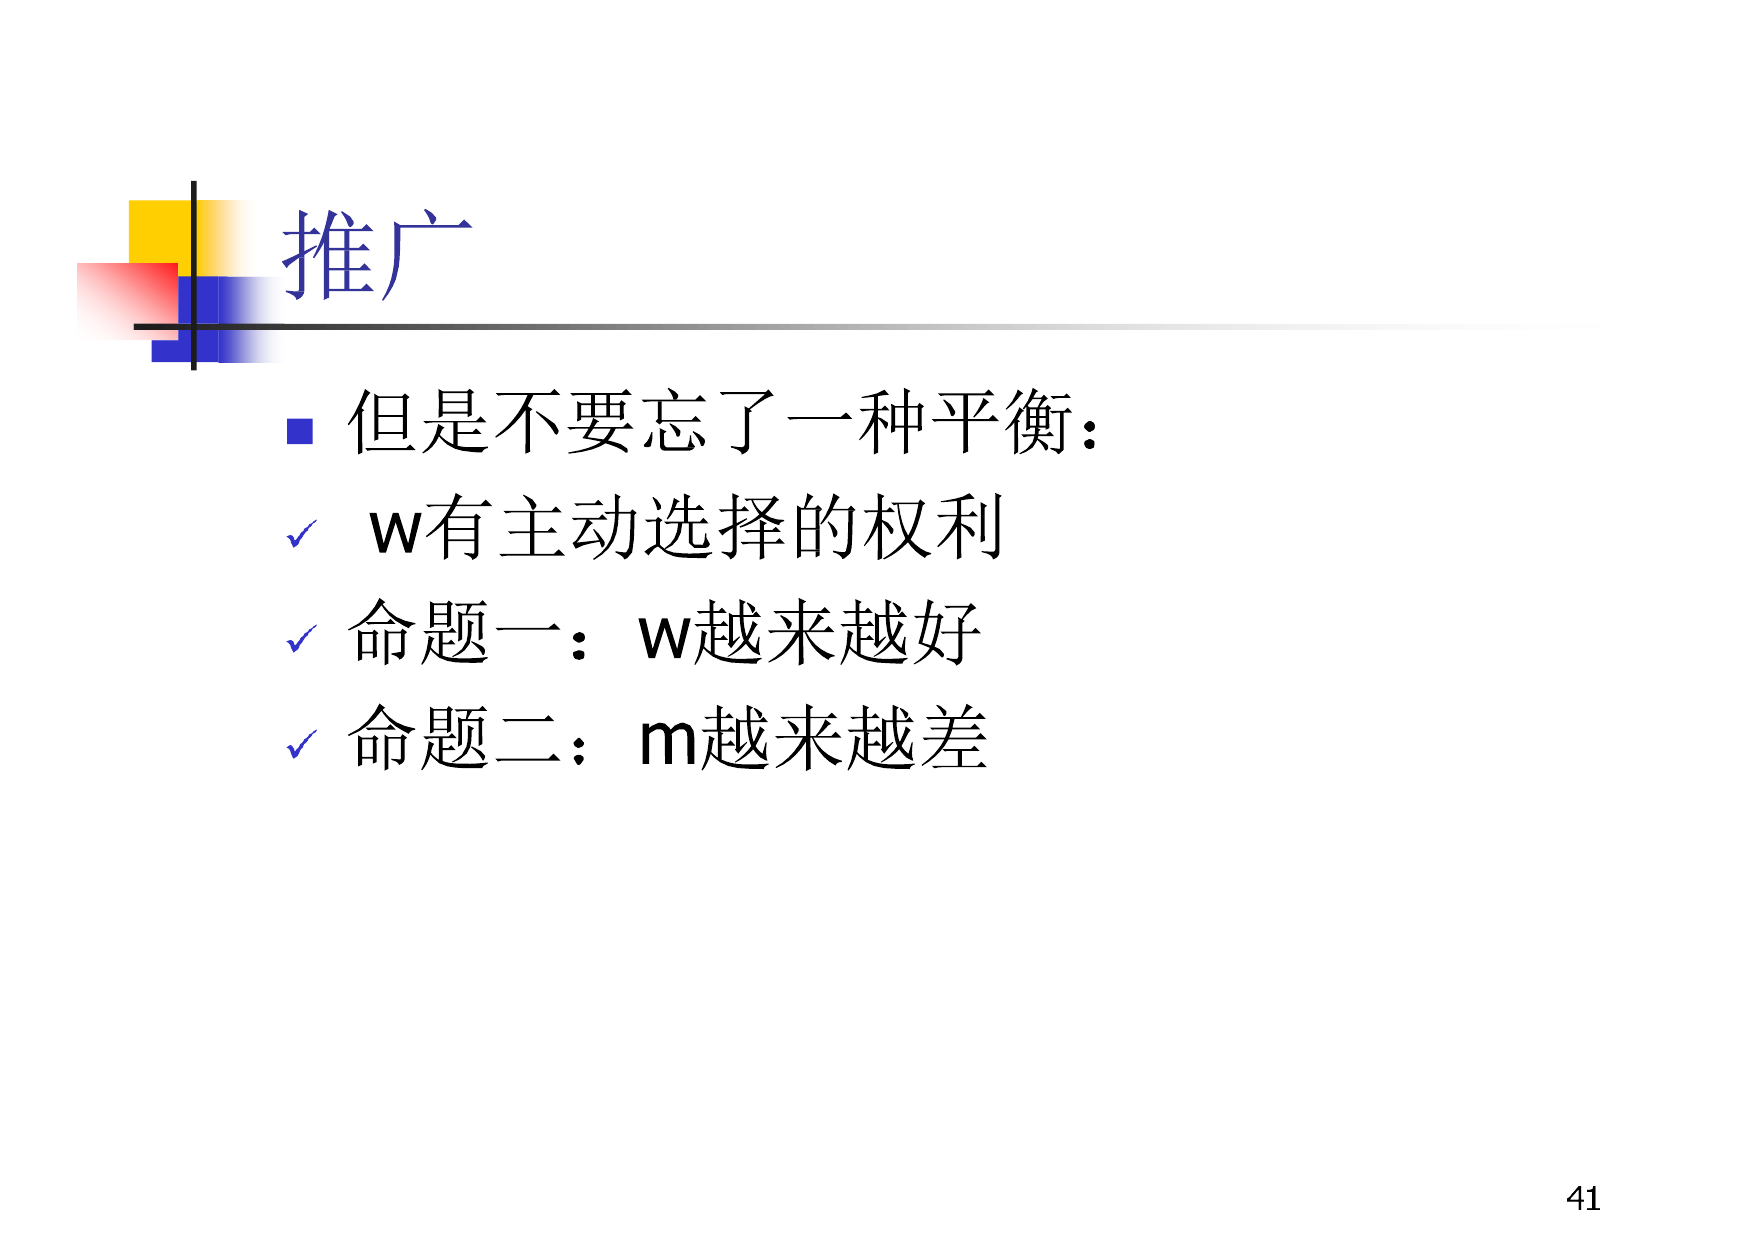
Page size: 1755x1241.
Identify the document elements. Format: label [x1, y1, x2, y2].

text_box [694, 599, 762, 665]
text_box [425, 492, 493, 560]
text_box [574, 499, 604, 506]
text_box [495, 753, 561, 762]
text_box [840, 599, 908, 665]
text_box [659, 428, 695, 451]
text_box [797, 493, 856, 559]
picture [350, 263, 363, 268]
text_box [357, 735, 379, 767]
picture [1084, 421, 1096, 449]
text_box [891, 387, 924, 455]
text_box [863, 493, 932, 561]
text_box [347, 388, 371, 455]
text_box [384, 734, 408, 771]
picture [330, 263, 344, 268]
picture [286, 729, 317, 759]
text_box [981, 492, 1002, 560]
text_box [374, 393, 410, 441]
text_box [421, 725, 488, 771]
text_box [593, 493, 637, 560]
text_box [421, 600, 488, 665]
text_box [382, 208, 473, 301]
text_box [567, 388, 634, 454]
text_box [495, 623, 561, 631]
text_box [774, 703, 842, 772]
picture [77, 263, 191, 363]
text_box [281, 209, 374, 300]
text_box [937, 493, 978, 560]
picture [573, 631, 585, 660]
text_box [571, 514, 608, 549]
text_box [980, 502, 987, 543]
text_box [701, 704, 769, 771]
text_box [669, 423, 681, 437]
text_box [644, 493, 713, 559]
text_box [1567, 1185, 1600, 1210]
text_box [348, 597, 416, 631]
text_box [642, 722, 695, 764]
text_box [429, 706, 453, 734]
text_box [438, 388, 475, 418]
text_box [287, 418, 313, 445]
text_box [369, 512, 422, 553]
text_box [454, 705, 488, 747]
picture [286, 624, 317, 654]
text_box [641, 387, 707, 425]
text_box [643, 431, 653, 448]
text_box [502, 715, 555, 722]
text_box [921, 703, 987, 769]
text_box [573, 737, 584, 748]
text_box [357, 629, 379, 661]
picture [330, 271, 344, 288]
text_box [719, 389, 774, 455]
picture [286, 518, 317, 548]
text_box [847, 704, 915, 771]
text_box [913, 599, 981, 666]
text_box [692, 431, 706, 447]
picture [197, 200, 1615, 363]
text_box [859, 389, 890, 455]
text_box [787, 412, 853, 420]
text_box [499, 494, 565, 557]
text_box [718, 493, 785, 560]
text_box [495, 388, 561, 454]
text_box [365, 444, 416, 451]
text_box [1005, 387, 1073, 455]
text_box [638, 618, 691, 659]
text_box [931, 389, 999, 454]
text_box [348, 703, 416, 737]
text_box [422, 416, 488, 454]
text_box [767, 597, 835, 666]
text_box [384, 628, 408, 666]
text_box [573, 754, 584, 765]
